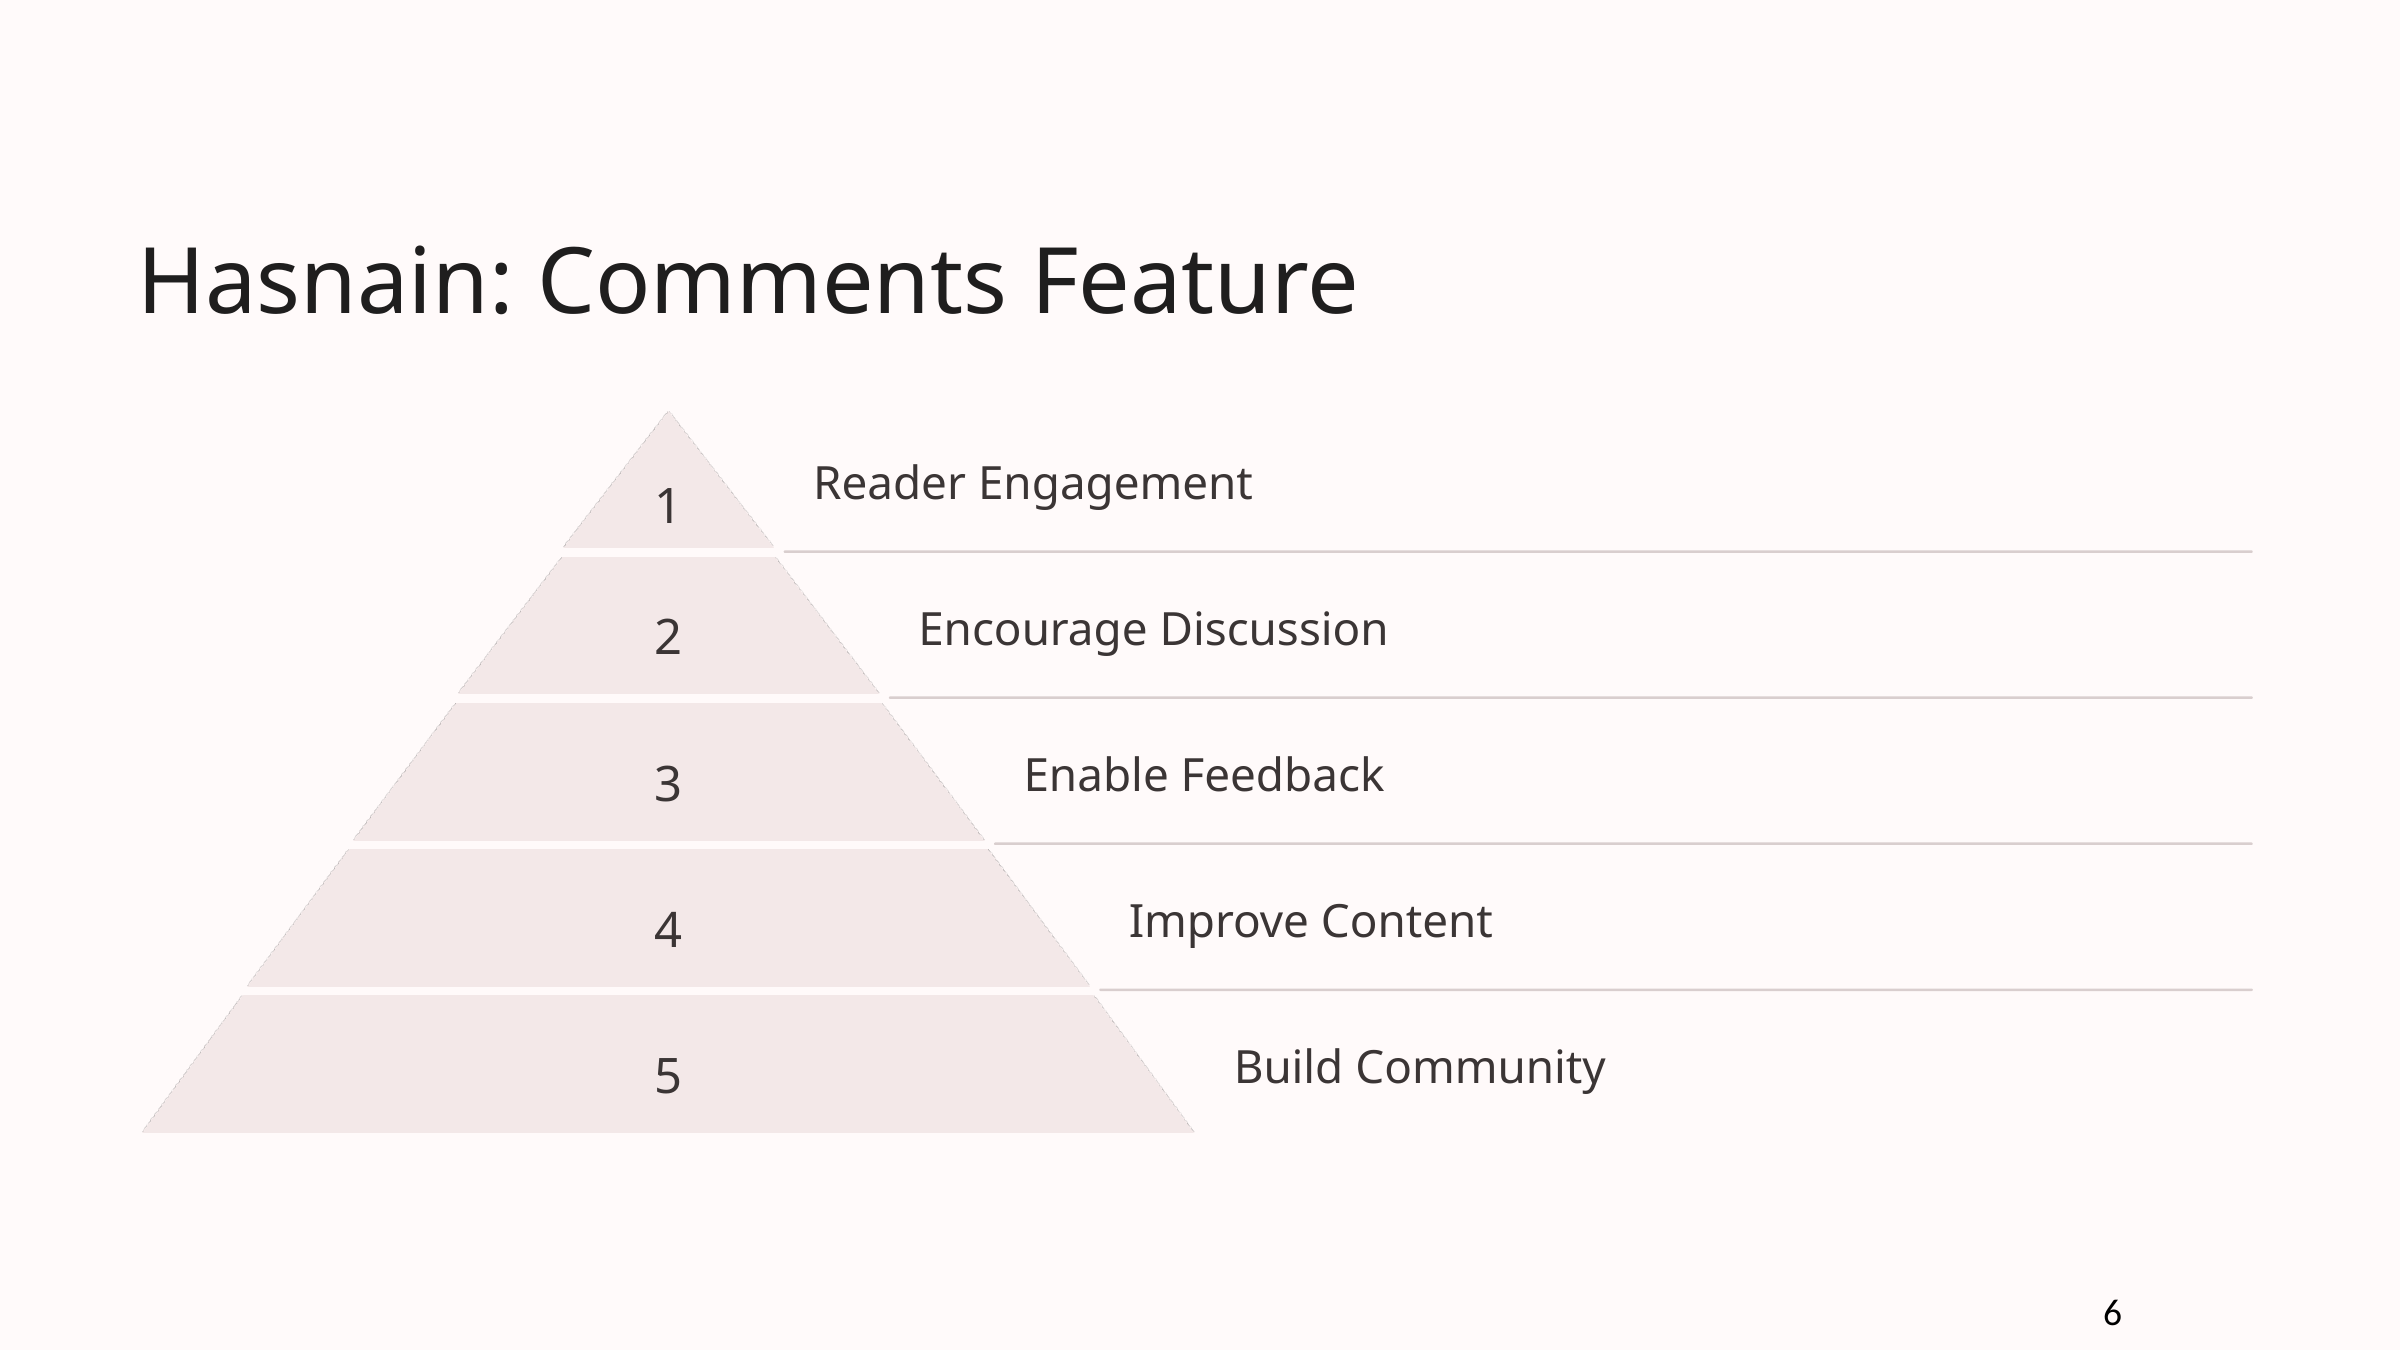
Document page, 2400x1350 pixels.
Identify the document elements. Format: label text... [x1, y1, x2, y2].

text_box Enable Feedback [1023, 743, 1376, 801]
picture [563, 411, 774, 549]
text_box Reader Engagement [813, 451, 1236, 509]
picture [353, 703, 985, 841]
picture [142, 995, 1195, 1133]
picture [1987, 1226, 2389, 1340]
text_box Hasnain: Comments Feature [137, 217, 1299, 334]
picture [458, 557, 880, 695]
text_box Build Community [1233, 1035, 1588, 1093]
text_box Improve Content [1128, 889, 1476, 947]
text_box Encourage Discussion [918, 597, 1369, 655]
text_box [1099, 988, 2253, 992]
picture [247, 849, 1090, 987]
